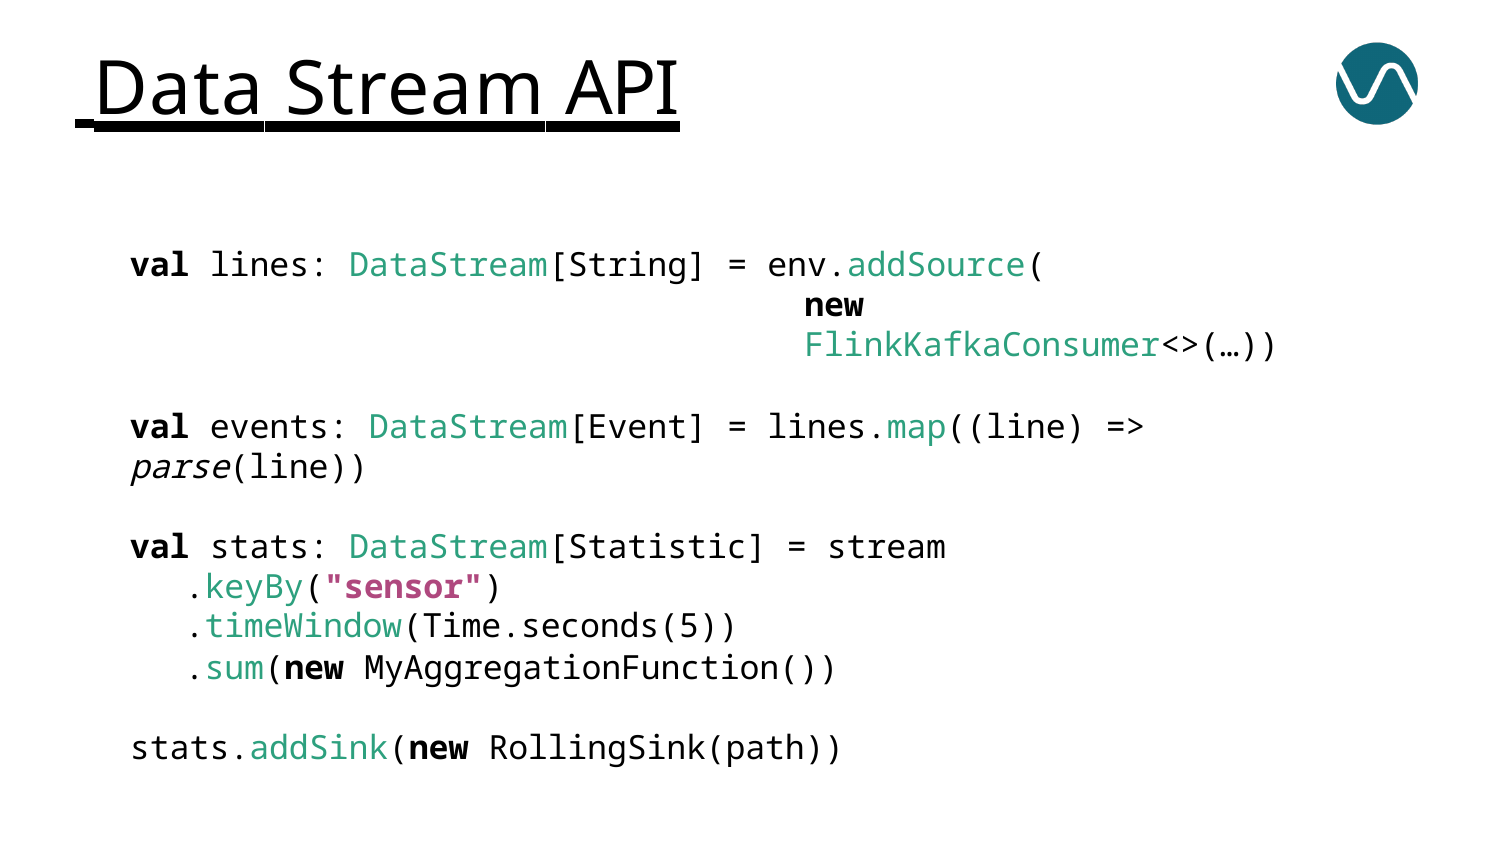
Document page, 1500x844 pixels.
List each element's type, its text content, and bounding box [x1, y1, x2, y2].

title Data Stream API [72, 37, 1428, 181]
text_box val lines: DataStream[String] = env.addSource( new FlinkKafkaConsumer<>(…)) val events: DataStream[Event] = lines.map((line) => parse(line)) val stats: DataStream[Statistic] = stream .keyBy("sensor") .timeWindow(Time.seconds(5)) .sum(new MyAggregationFunction()) stats.addSink(new RollingSink(path)) [127, 241, 1317, 767]
picture [1324, 33, 1426, 133]
